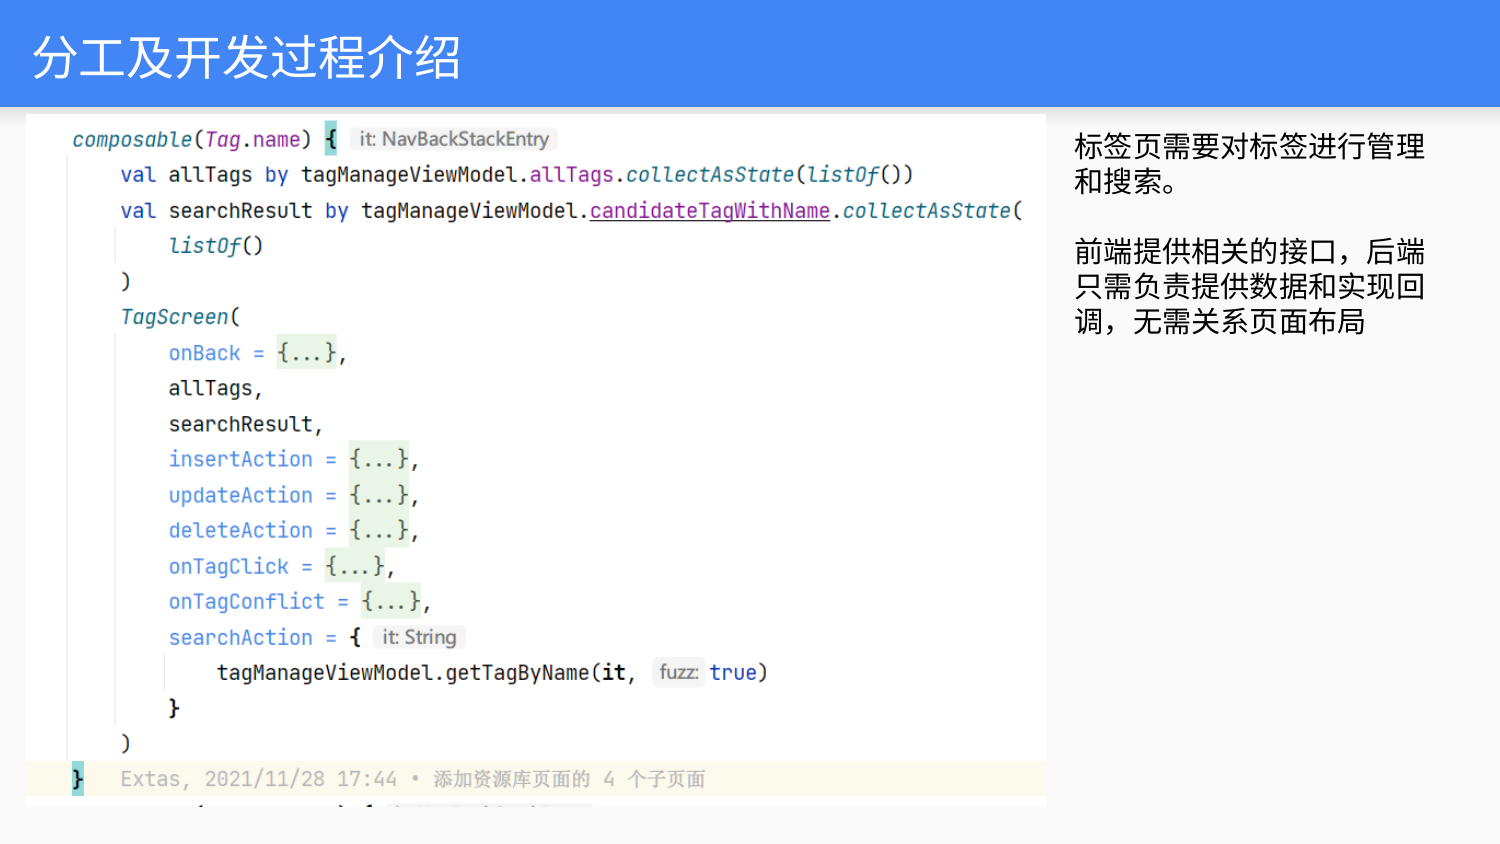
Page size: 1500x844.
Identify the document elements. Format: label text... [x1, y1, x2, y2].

title 分工及开发过程介绍 [16, 2, 1464, 102]
text_box 标签页需要对标签进行管理和搜索。 前端提供相关的接口，后端只需负责提供数据和实现回调，无需关系页面布局 [1059, 113, 1464, 354]
picture [26, 114, 1046, 807]
